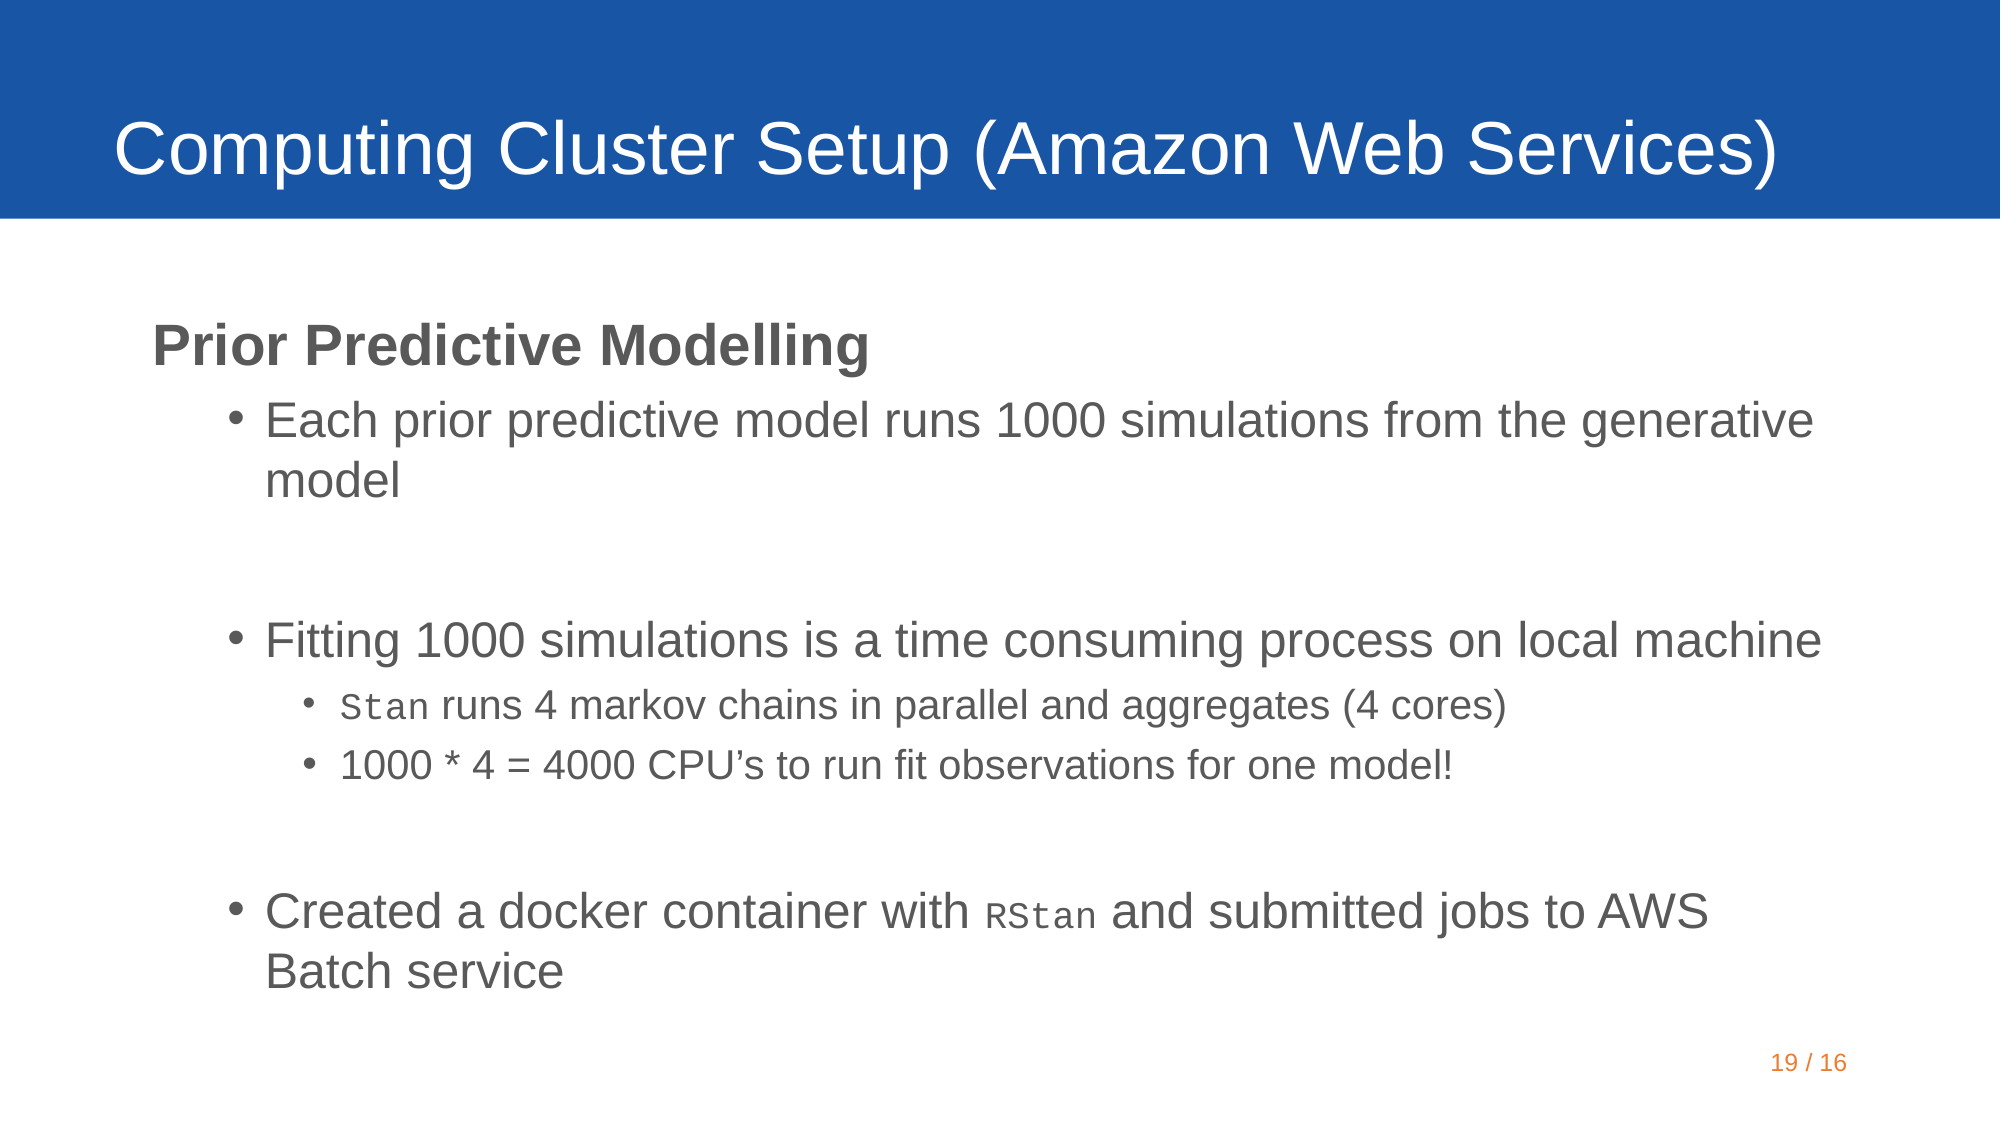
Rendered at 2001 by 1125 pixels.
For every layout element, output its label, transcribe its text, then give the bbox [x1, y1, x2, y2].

list Prior Predictive Modelling Each prior predictive model runs 1000 simulations from the generative model Fitting 1000 simulations is a time consuming process on local machine Stan runs 4 markov chains in parallel and aggregates (4 cores) 1000 * 4 = 4000 CPU’s to run fit observations for one model! Created a docker container with RStan and submitted jobs to AWS Batch service [137, 299, 1863, 1014]
title Computing Cluster Setup (Amazon Web Services) [98, 0, 1863, 198]
slide_number 18 [1412, 1031, 1863, 1092]
